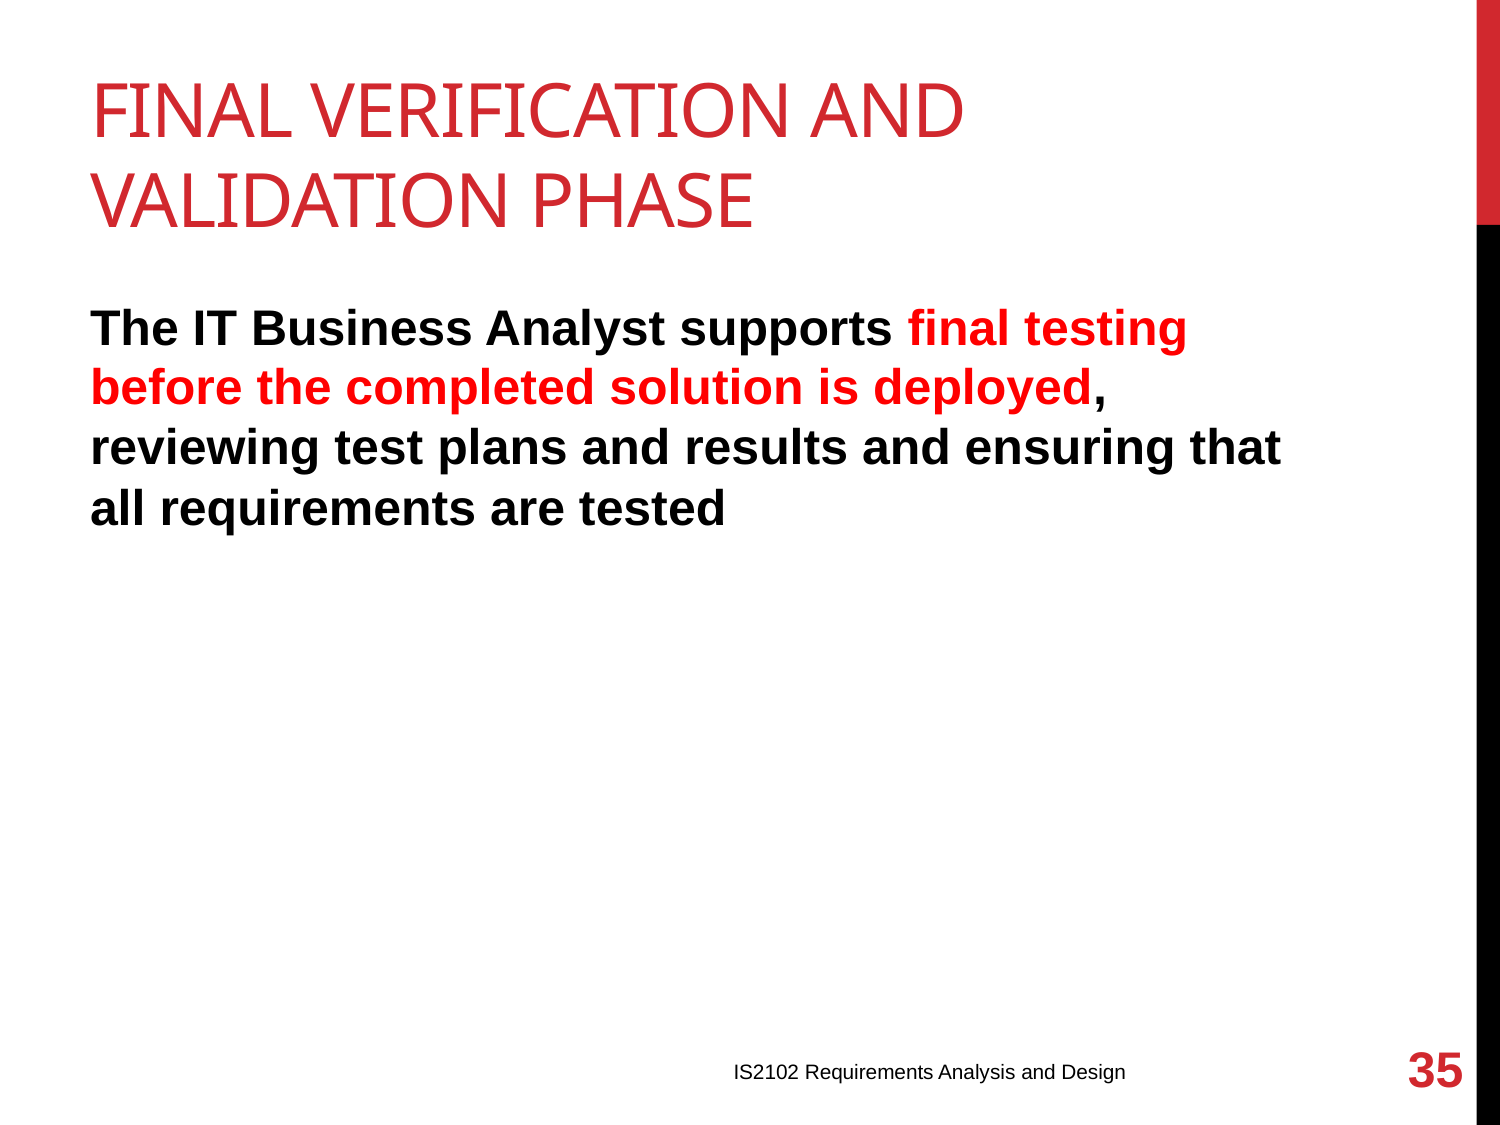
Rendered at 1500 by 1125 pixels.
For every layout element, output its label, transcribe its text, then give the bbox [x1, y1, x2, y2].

list The IT Business Analyst supports final testing before the completed solution is deployed, reviewing test plans and results and ensuring that all requirements are tested [75, 287, 1325, 1005]
title Final Verification and Validation Phase [75, 25, 1025, 250]
footer IS2102 Requirements Analysis and Design [718, 1051, 1238, 1112]
slide_number 35 [1262, 1037, 1479, 1098]
